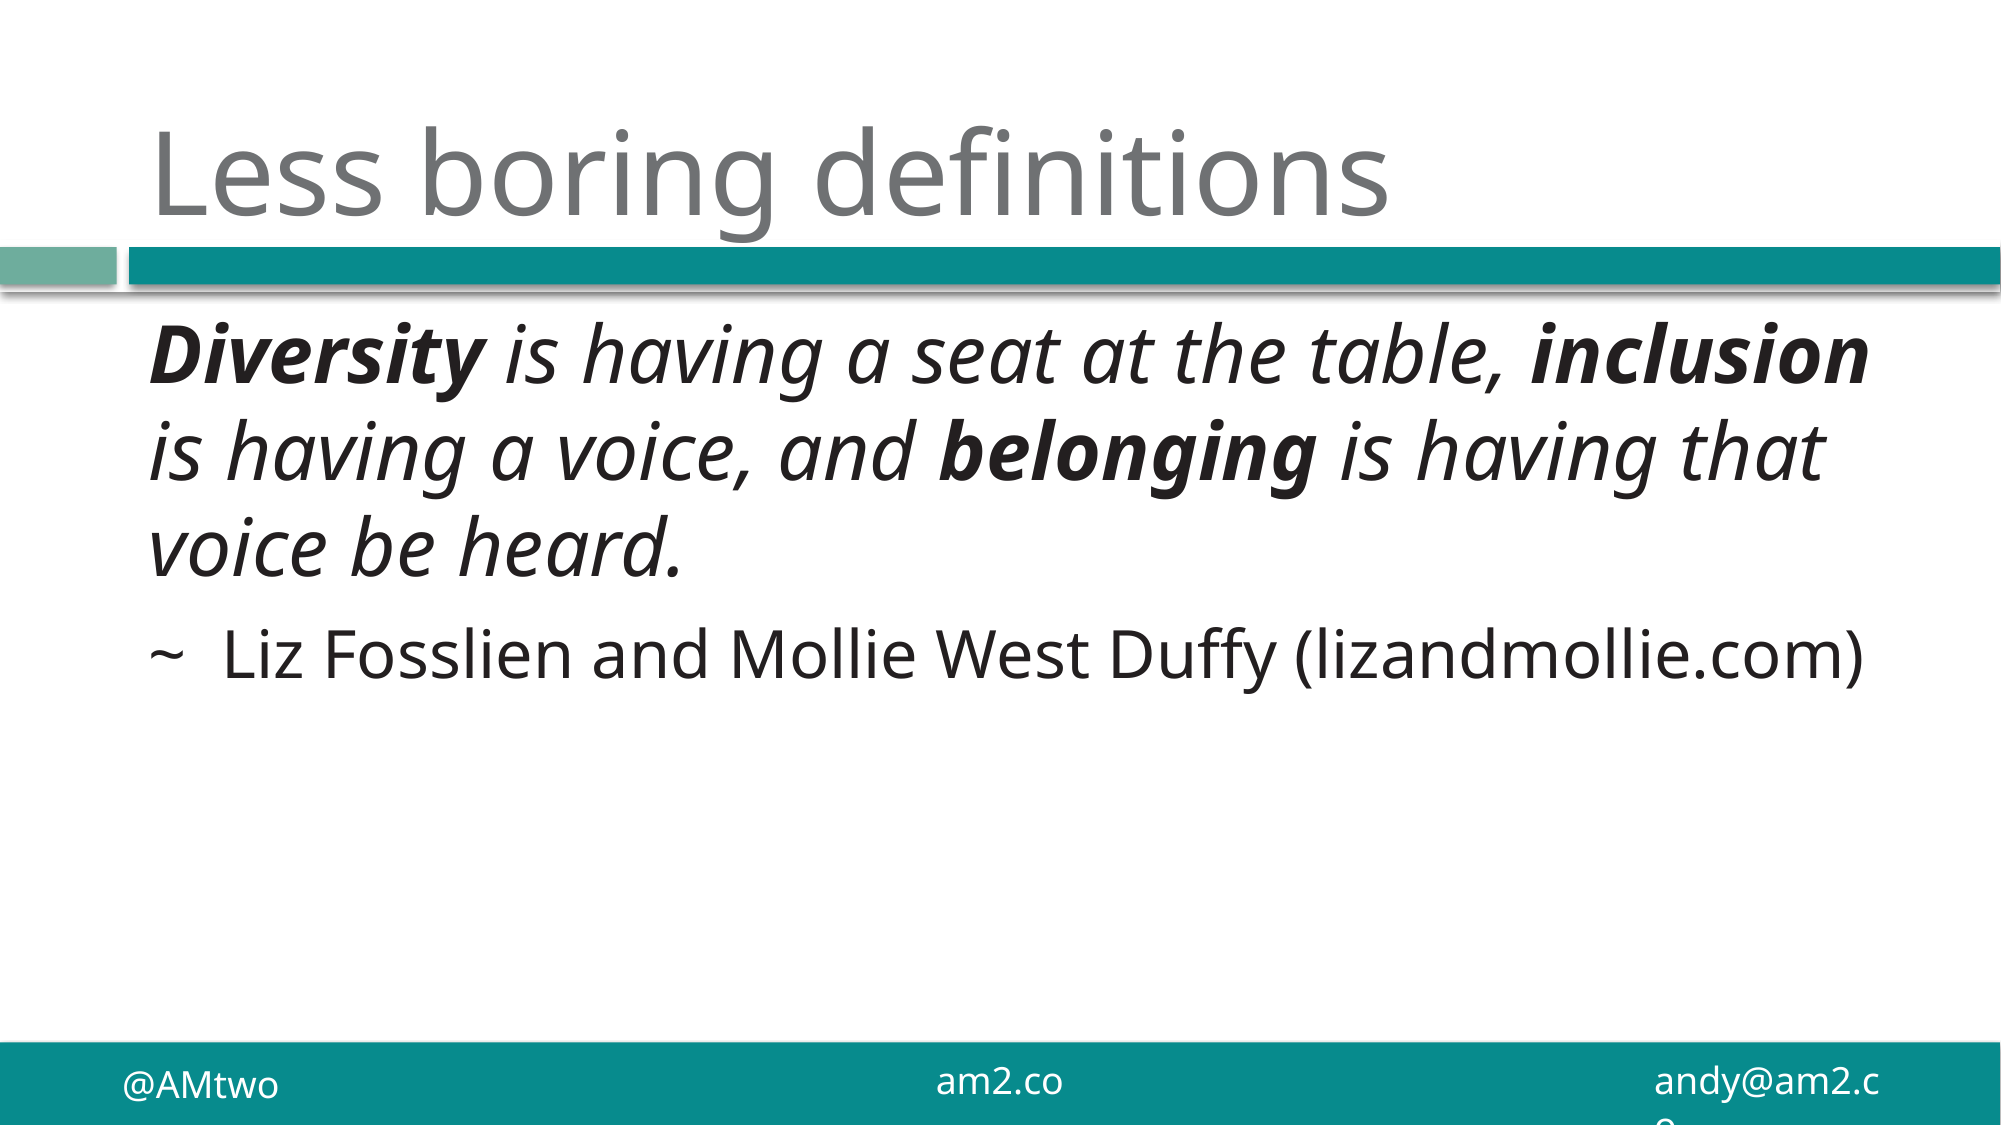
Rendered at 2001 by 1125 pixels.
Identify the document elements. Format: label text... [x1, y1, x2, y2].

list Diversity is having a seat at the table, inclusion is having a voice, and belonging is having that voice be heard. ~ Liz Fosslien and Mollie West Duffy (lizandmollie.com) [133, 295, 1918, 1028]
title Less boring definitions [133, 25, 1917, 246]
